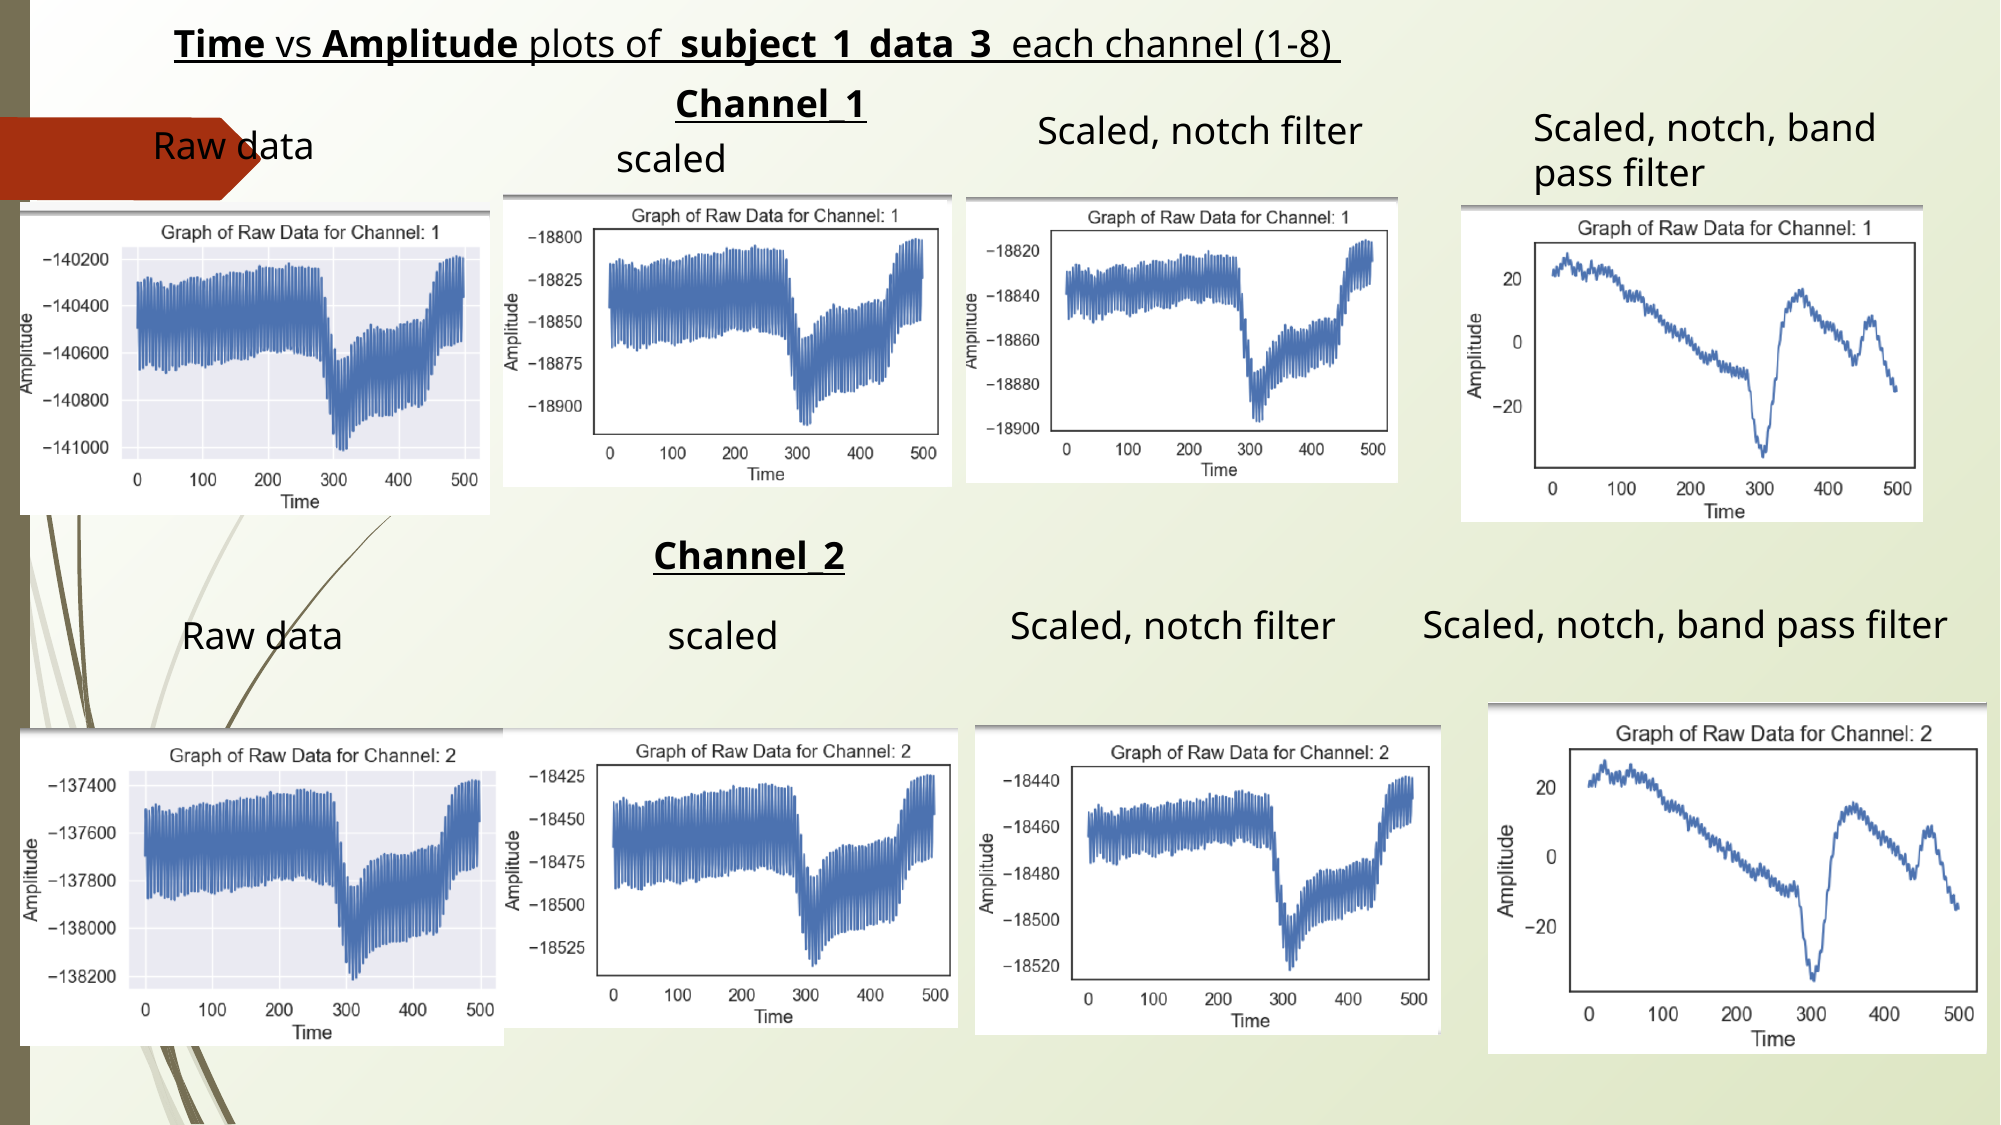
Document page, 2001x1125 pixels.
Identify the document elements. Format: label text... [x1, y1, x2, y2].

picture [19, 201, 491, 516]
text_box Channel_1 [660, 72, 1029, 127]
text_box Channel_2 [638, 524, 865, 585]
text_box Scaled, notch filter [994, 594, 1369, 655]
text_box scaled [652, 604, 807, 665]
text_box Raw data [137, 114, 842, 175]
text_box Raw data [166, 604, 378, 665]
picture [19, 728, 958, 1046]
picture [1488, 702, 1987, 1054]
text_box Scaled, notch, band pass filter [1407, 593, 1995, 654]
text_box Scaled, notch filter [1022, 99, 1391, 160]
picture [975, 725, 1441, 1036]
text_box Time vs Amplitude plots of subject_1_data_3 each channel (1-8) [158, 12, 1929, 73]
text_box scaled [601, 127, 1077, 188]
text_box Scaled, notch, band pass filter [1518, 96, 1894, 202]
picture [503, 193, 952, 487]
picture [1461, 204, 1923, 523]
picture [966, 196, 1398, 483]
